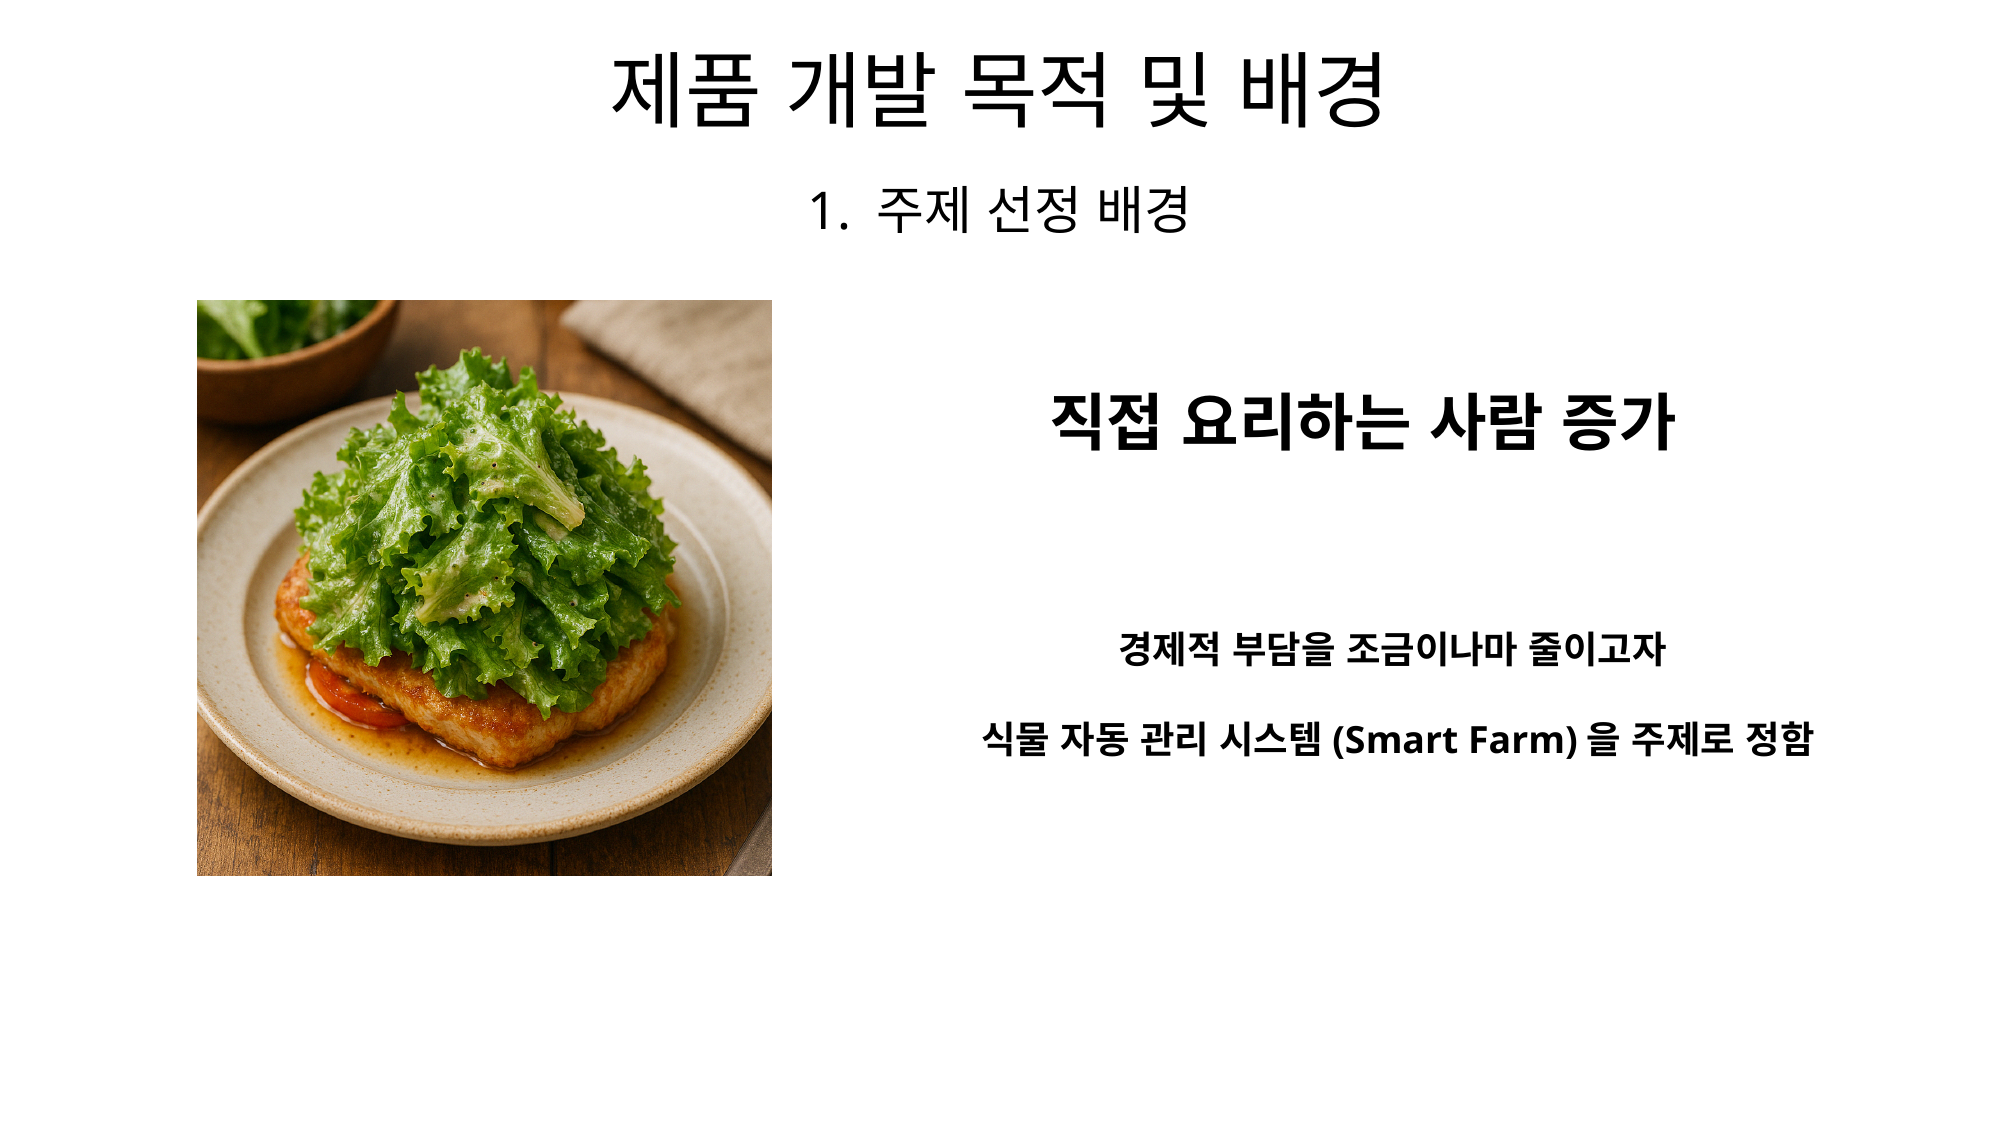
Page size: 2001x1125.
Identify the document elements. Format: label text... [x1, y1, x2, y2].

text_box 1. 주제 선정 배경 [792, 169, 1208, 248]
text_box 직접 요리하는 사람 증가 [1034, 300, 1762, 616]
text_box 경제적 부담을 조금이나마 줄이고자 식물 자동 관리 시스템(Smart Farm)을 주제로 정함 [966, 619, 1830, 769]
text_box 제품 개발 목적 및 배경 [594, 31, 1406, 246]
picture [196, 300, 773, 876]
